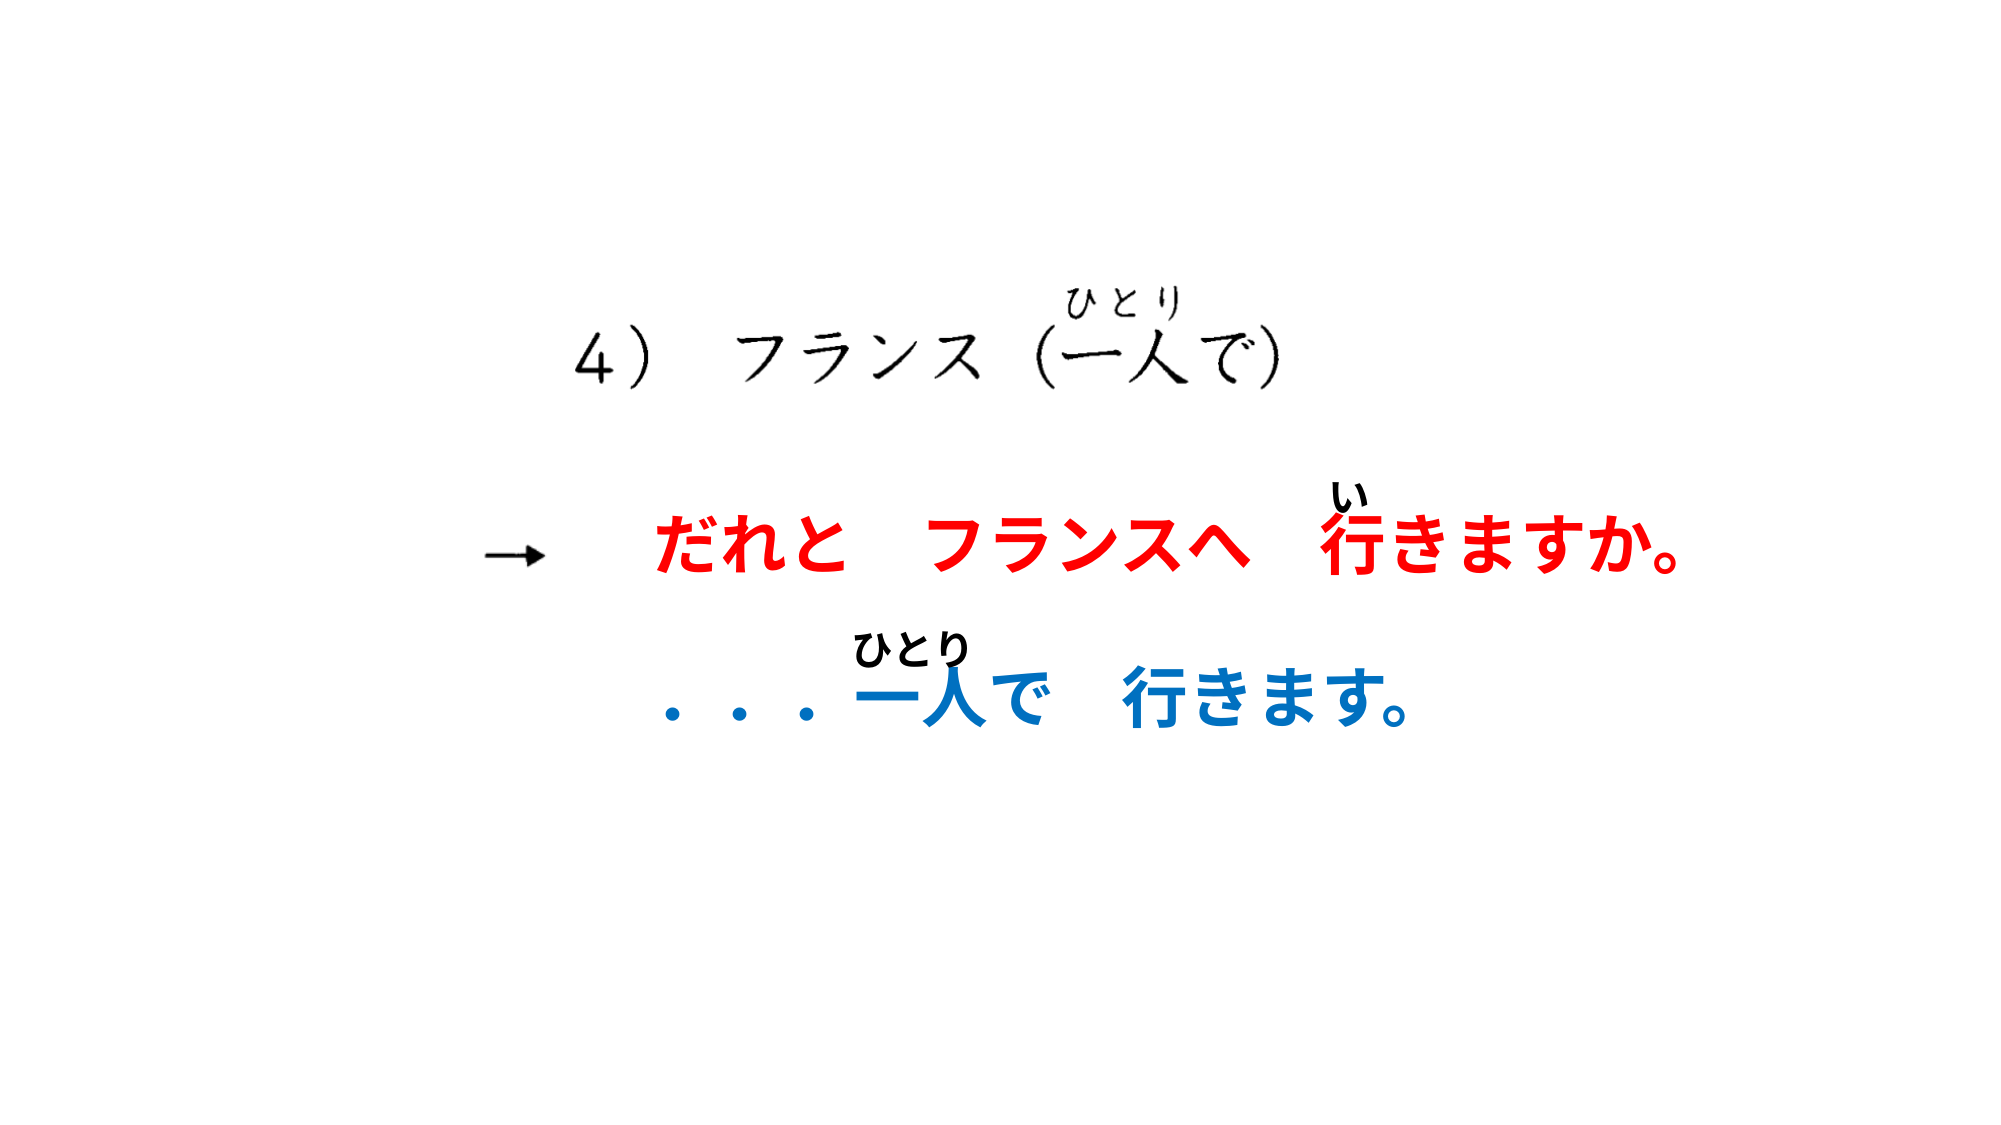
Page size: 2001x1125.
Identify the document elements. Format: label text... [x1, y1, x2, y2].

text_box い [1313, 462, 1409, 528]
picture [452, 495, 568, 602]
text_box ．．．一人で 行きます。 [639, 648, 1464, 744]
picture [566, 280, 1289, 405]
text_box だれと フランスへ 行きますか。 [639, 495, 1735, 591]
text_box ひとり [836, 616, 1102, 681]
